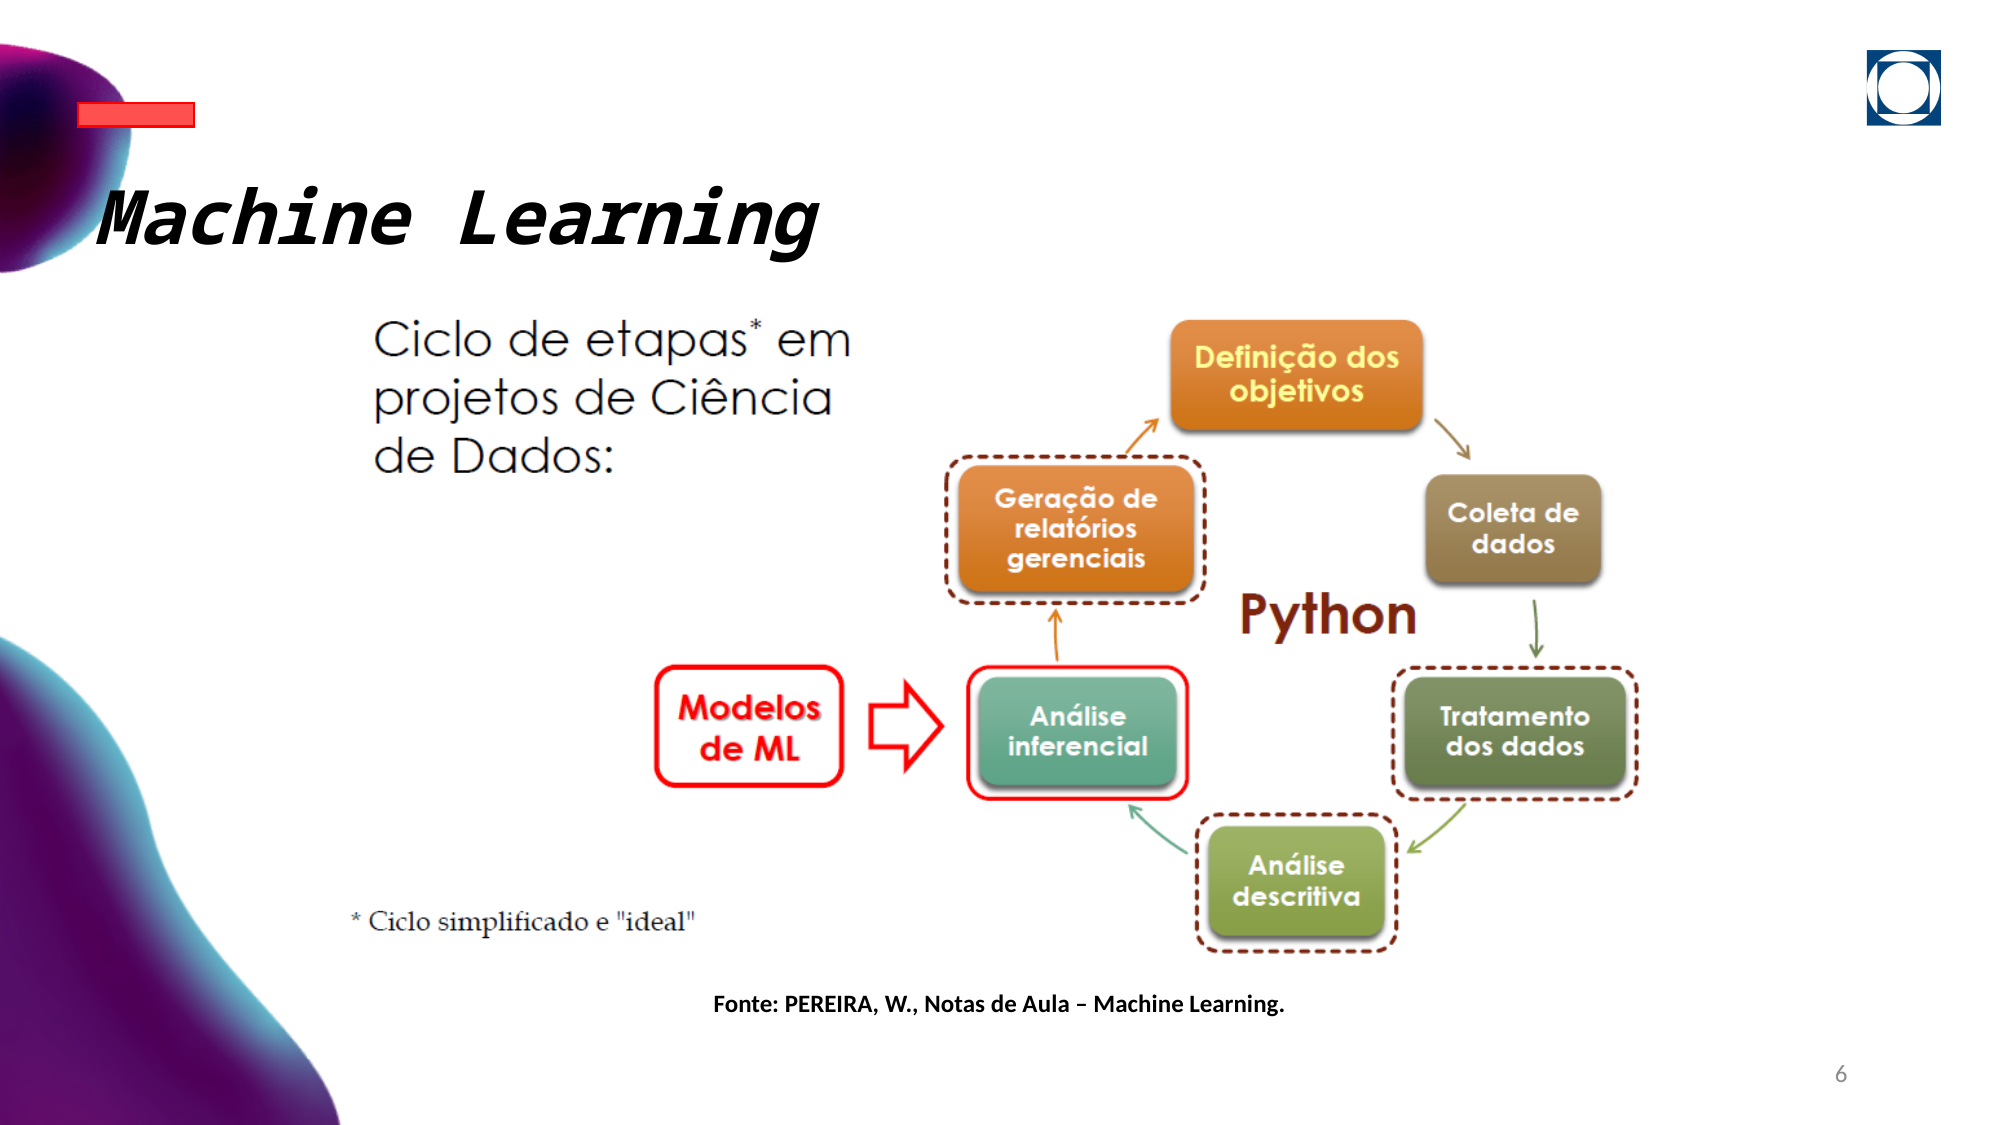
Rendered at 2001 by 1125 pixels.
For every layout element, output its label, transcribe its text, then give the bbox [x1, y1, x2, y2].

picture [0, 0, 1653, 1125]
title Machine Learning [347, 111, 1804, 329]
text_box Fonte: PEREIRA, W., Notas de Aula – Machine Learning. [452, 979, 1548, 1025]
picture [1866, 49, 1943, 127]
slide_number 6 [1412, 1042, 1863, 1103]
